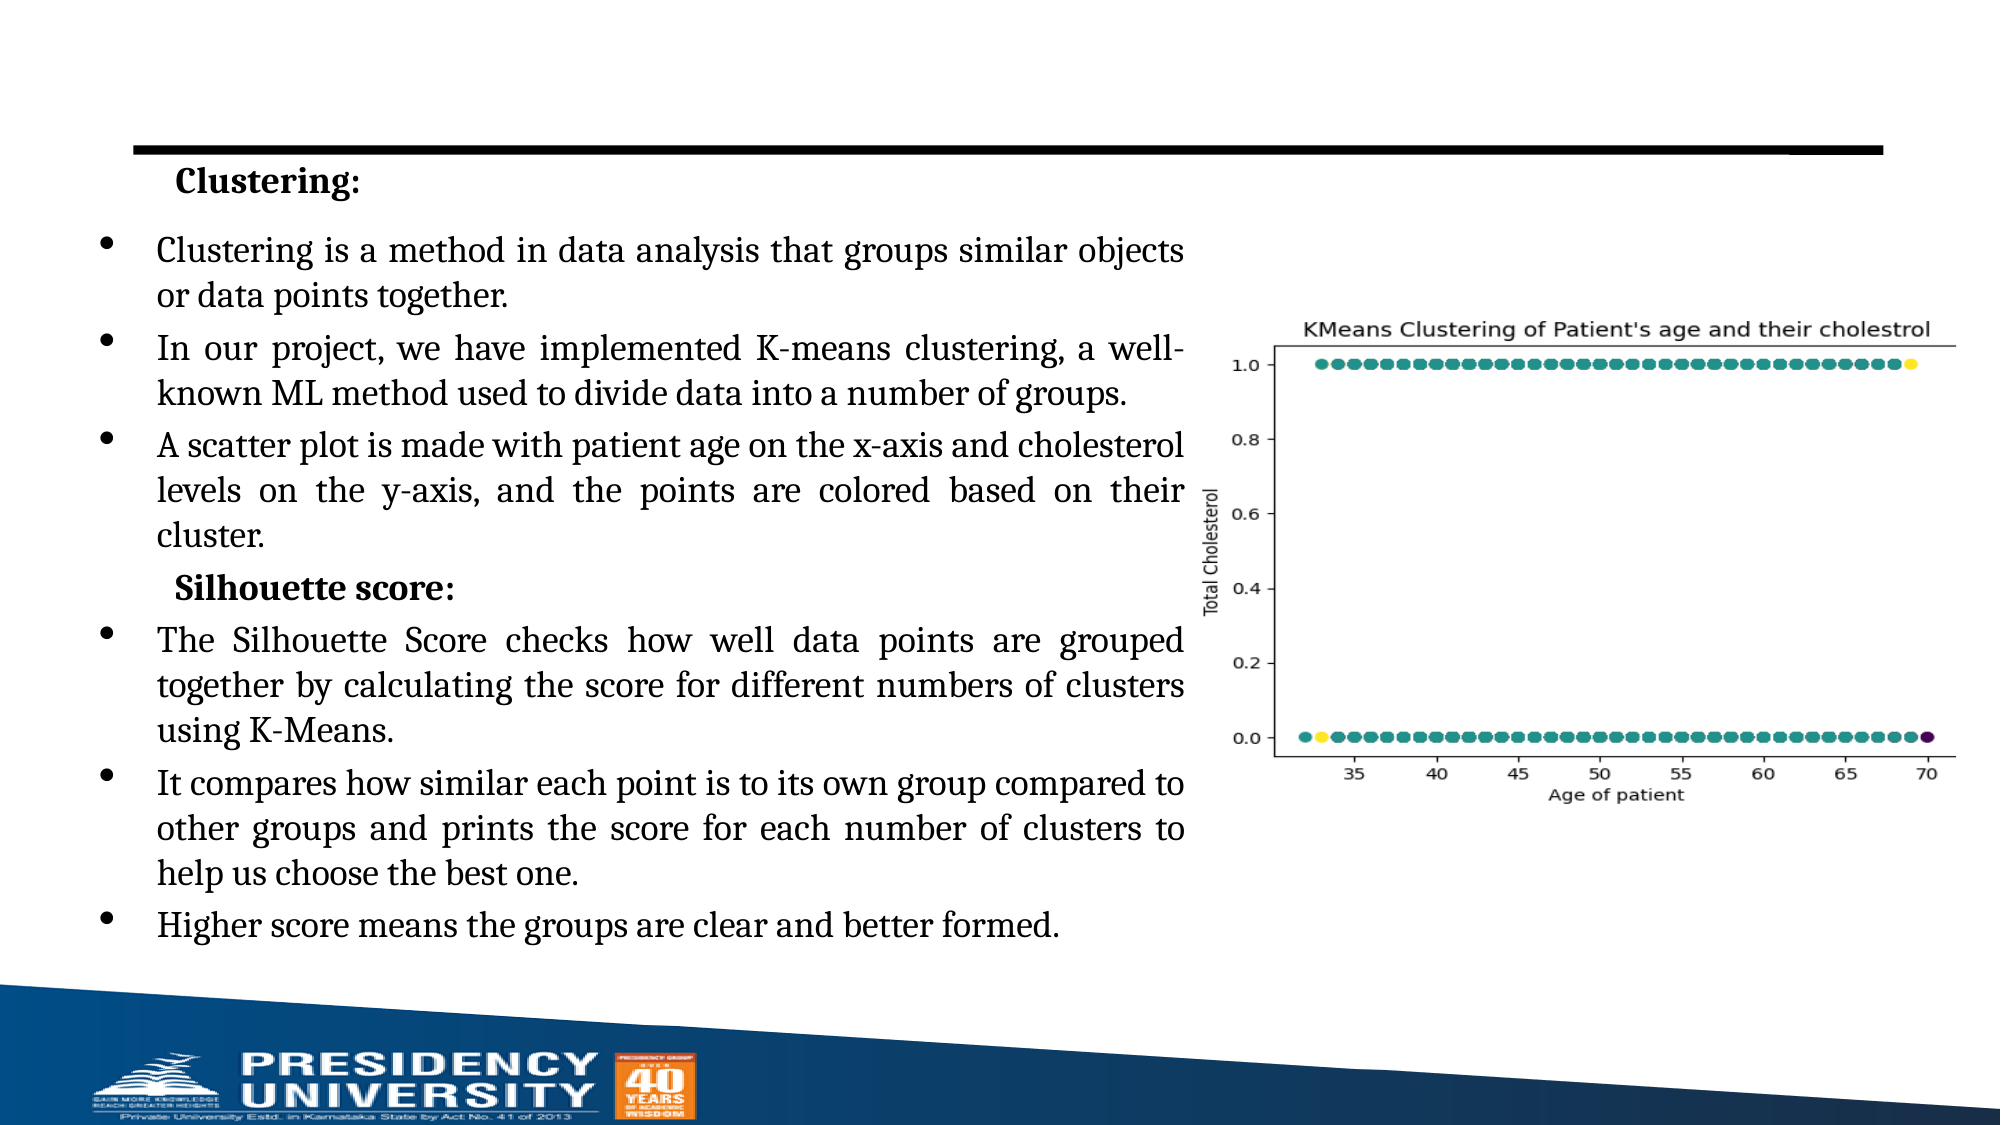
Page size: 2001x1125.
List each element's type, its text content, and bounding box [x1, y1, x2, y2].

picture [0, 982, 2000, 1125]
picture [1201, 310, 1957, 815]
list Clustering: Clustering is a method in data analysis that groups similar objects or data points together. In our project, we have implemented K-means clustering, a well-known ML method used to divide data into a number of groups. A scatter plot is made with patient age on the x-axis and cholesterol levels on the y-axis, and the points are colored based on their cluster. Silhouette score: The Silhouette Score checks how well data points are grouped together by calculating the score for different numbers of clusters using K-Means. It compares how similar each point is to its own group compared to other groups and prints the score for each number of clusters to help us choose the best one. Higher score means the groups are clear and better formed. [85, 148, 1202, 1026]
